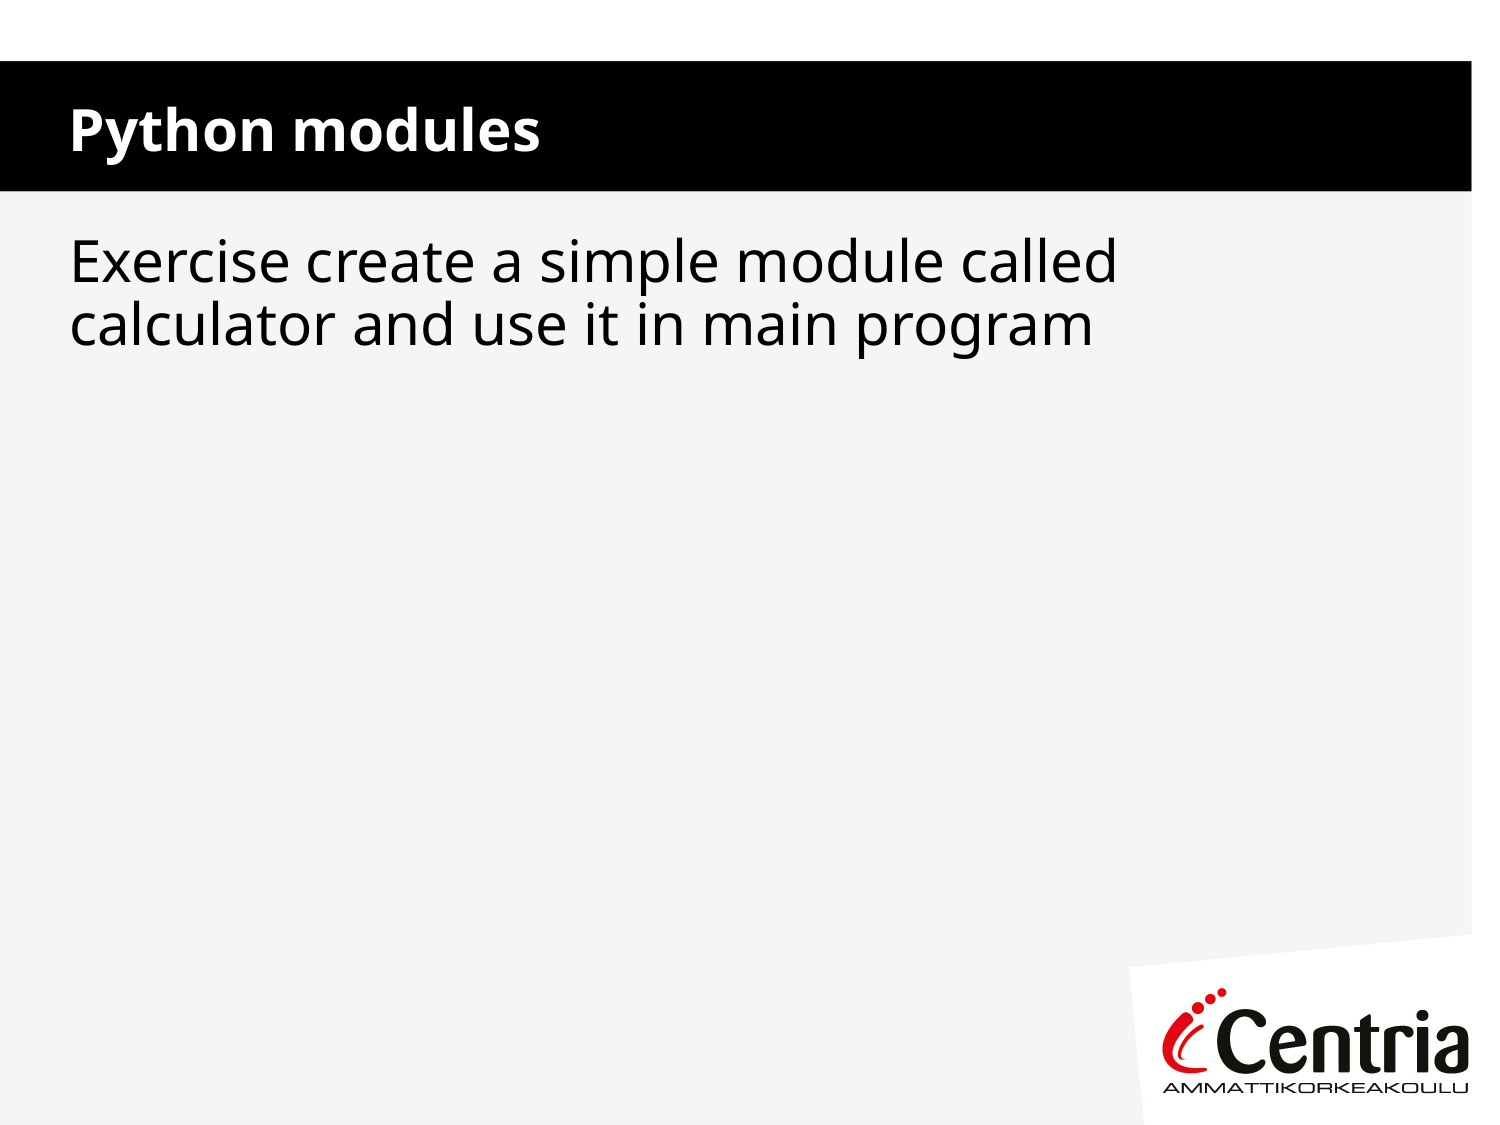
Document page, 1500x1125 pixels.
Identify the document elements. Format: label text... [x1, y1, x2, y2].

text_box Python modules [54, 65, 1462, 172]
picture [0, 0, 1500, 1125]
list Exercise create a simple module called calculator and use it in main program [54, 224, 1410, 463]
